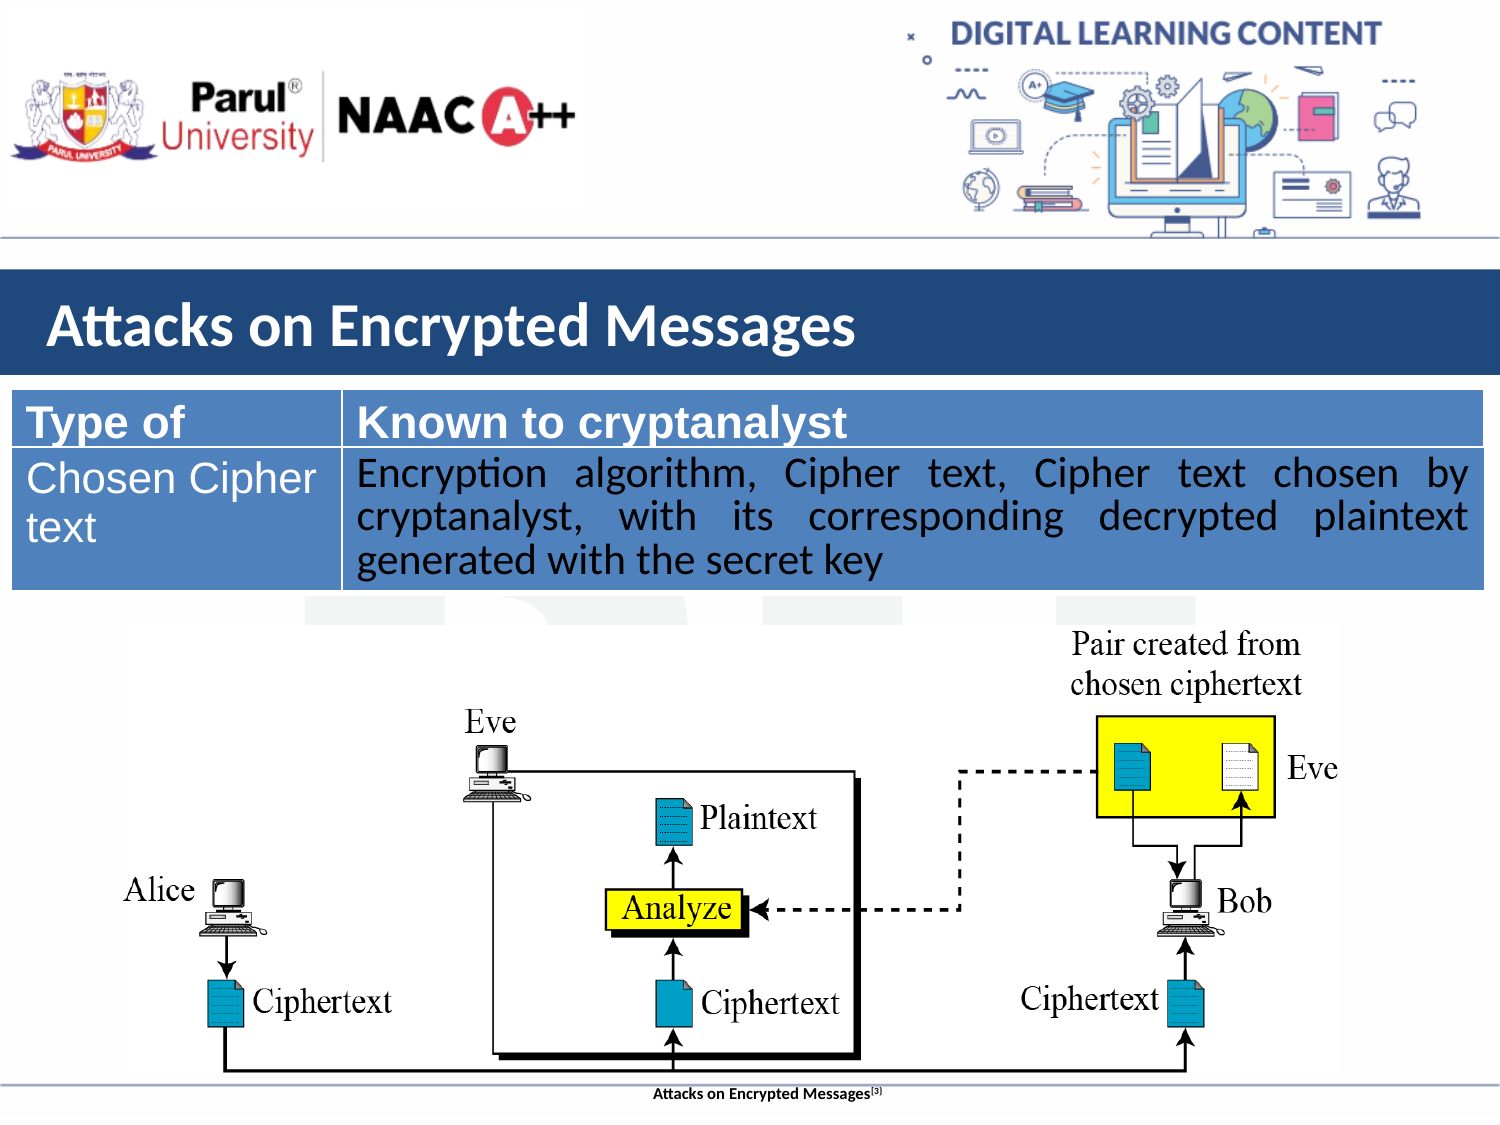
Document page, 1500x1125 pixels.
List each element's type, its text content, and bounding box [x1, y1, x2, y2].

text_box Attacks on Encrypted Messages [31, 276, 1469, 368]
text_box [0, 269, 1500, 375]
text_box Attacks on Encrypted Messages[3} [631, 1081, 902, 1111]
table_header Chosen Cipher text [12, 448, 341, 590]
picture [0, 375, 1500, 1118]
picture [0, 0, 1500, 269]
table_header Type of Attack [12, 390, 341, 446]
table_header Encryption algorithm, Cipher text, Cipher text chosen by cryptanalyst, with its corresponding decrypted plaintext generated with the secret key [343, 448, 1484, 590]
table_header Known to cryptanalyst [343, 390, 1483, 446]
